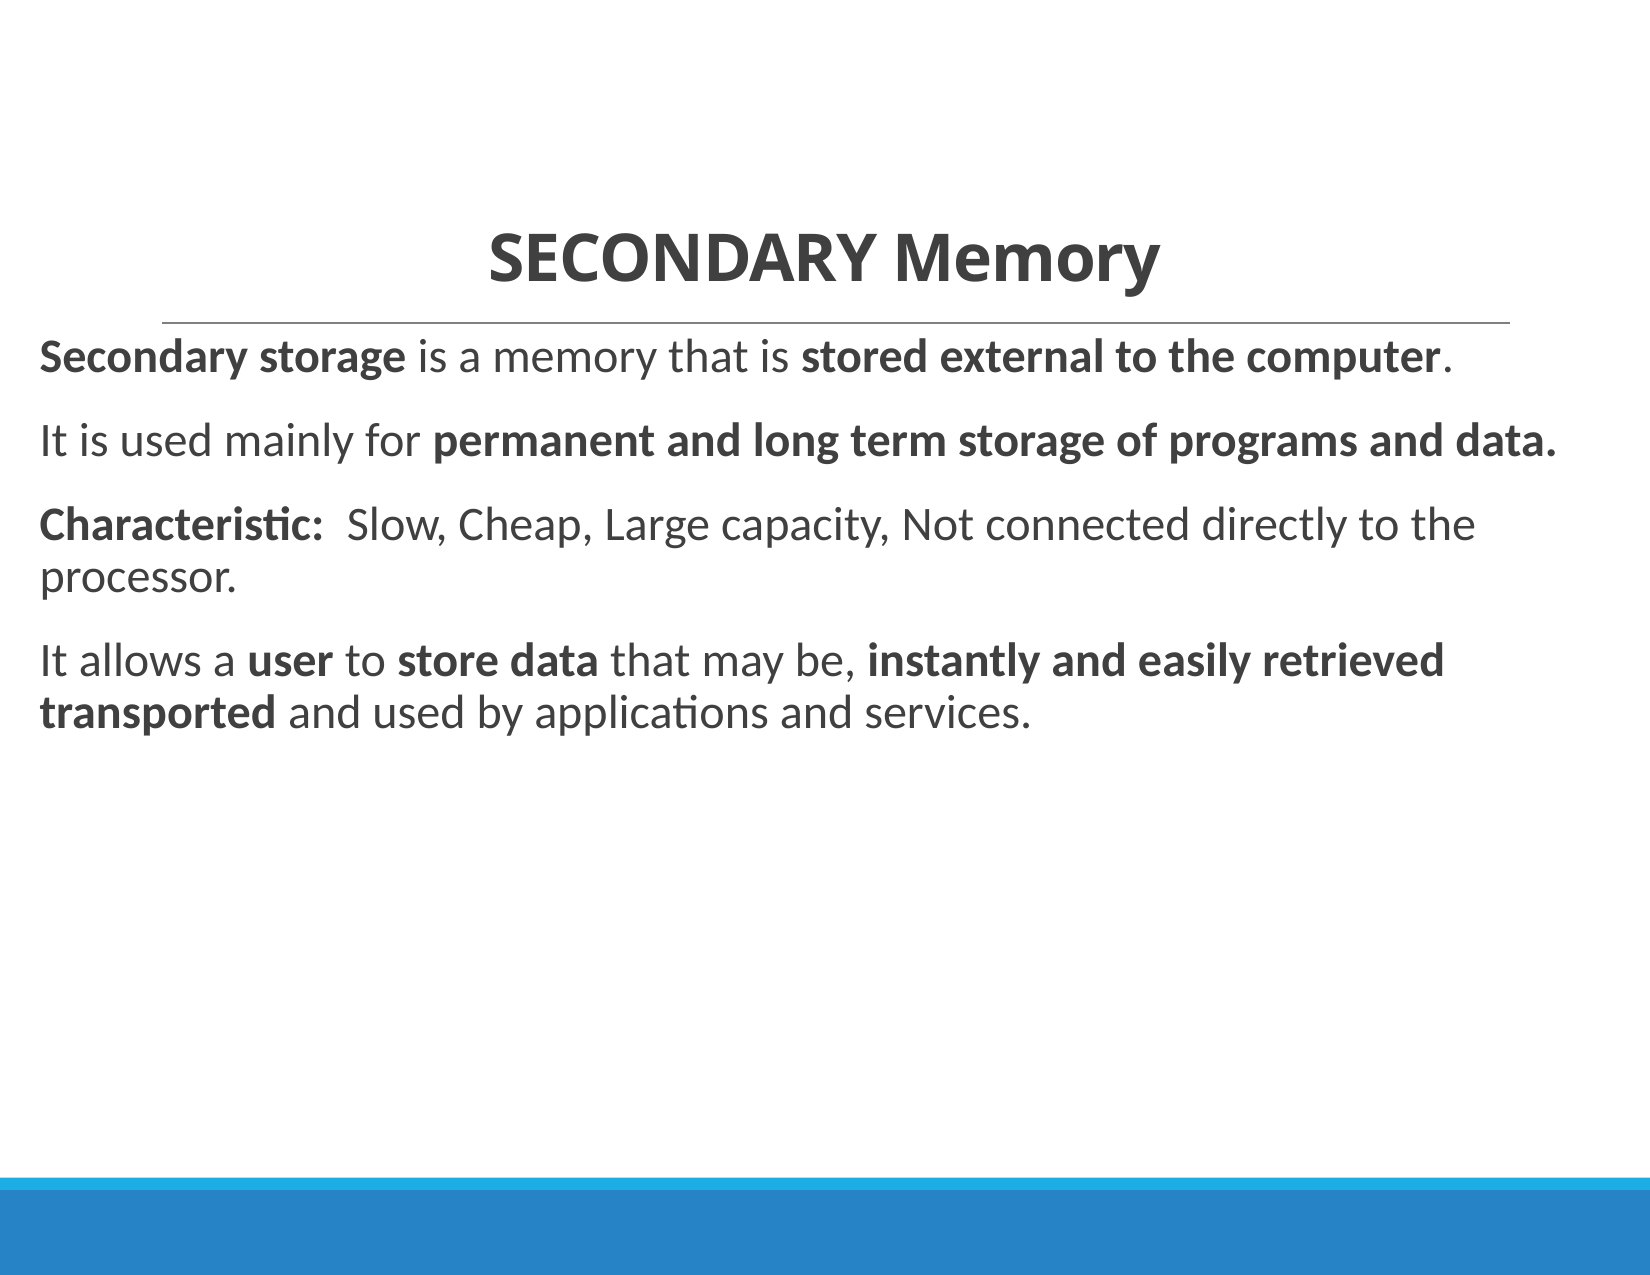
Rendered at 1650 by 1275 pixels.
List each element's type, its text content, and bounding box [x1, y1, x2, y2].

title SECONDARY Memory [175, 219, 1475, 303]
list Secondary storage is a memory that is stored external to the computer. It is used mainly for permanent and long term storage of programs and data. Characteristic: Slow, Cheap, Large capacity, Not connected directly to the processor. It allows a user to store data that may be, instantly and easily retrieved transported and used by applications and services. [23, 323, 1577, 952]
